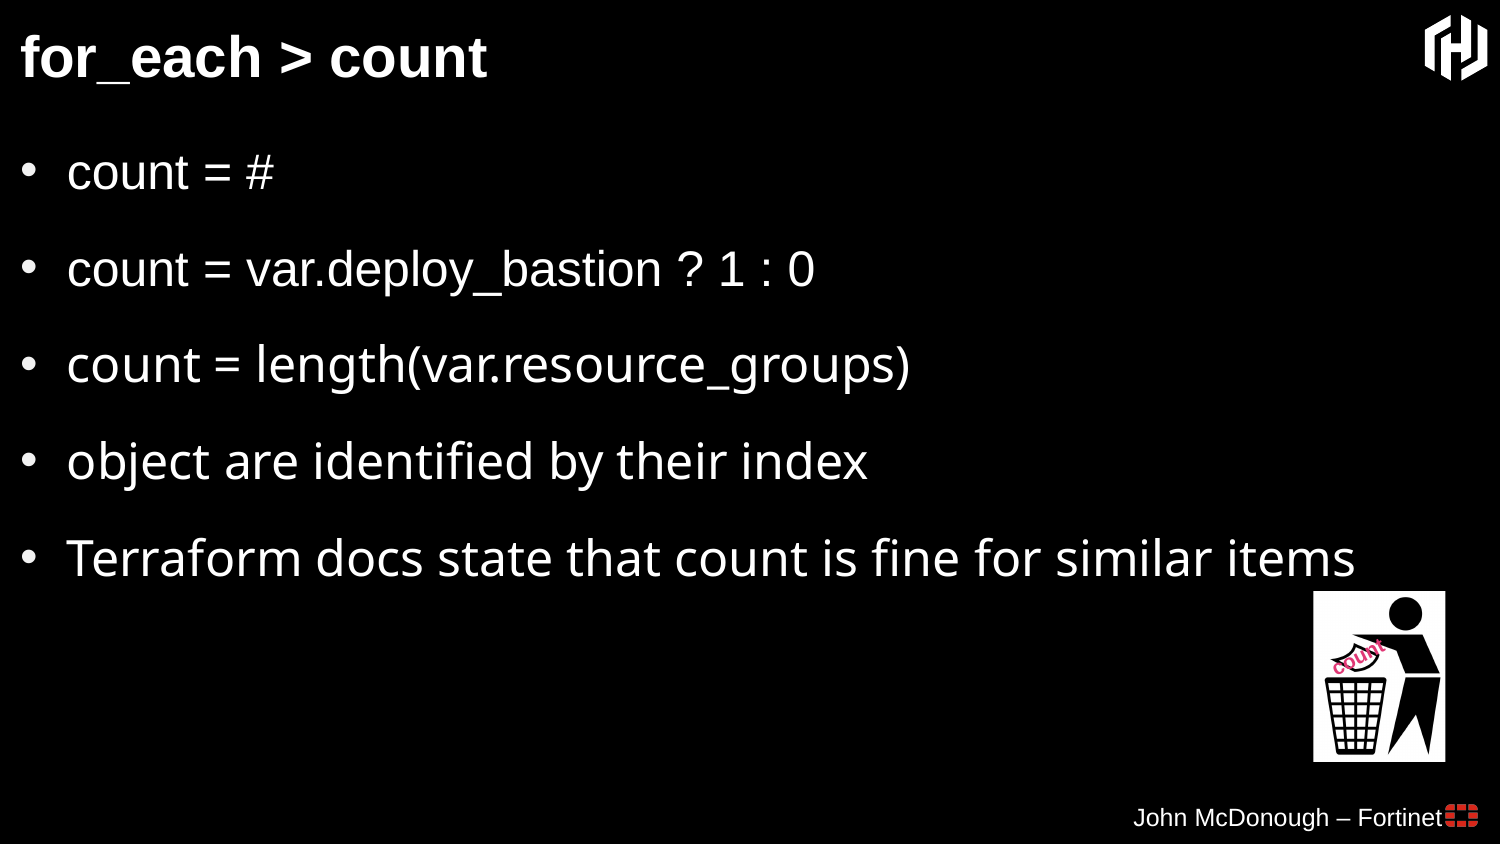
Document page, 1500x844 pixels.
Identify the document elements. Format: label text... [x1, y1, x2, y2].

picture [1423, 782, 1500, 844]
list for_each > count [20, 18, 1361, 111]
text_box John McDonough – Fortinet [1118, 794, 1418, 839]
picture [1313, 590, 1446, 762]
text_box count = # count = var.deploy_bastion ? 1 : 0 count = length(var.resource_groups) object are identified by their index Terraform docs state that count is fine for similar items [20, 121, 1483, 774]
